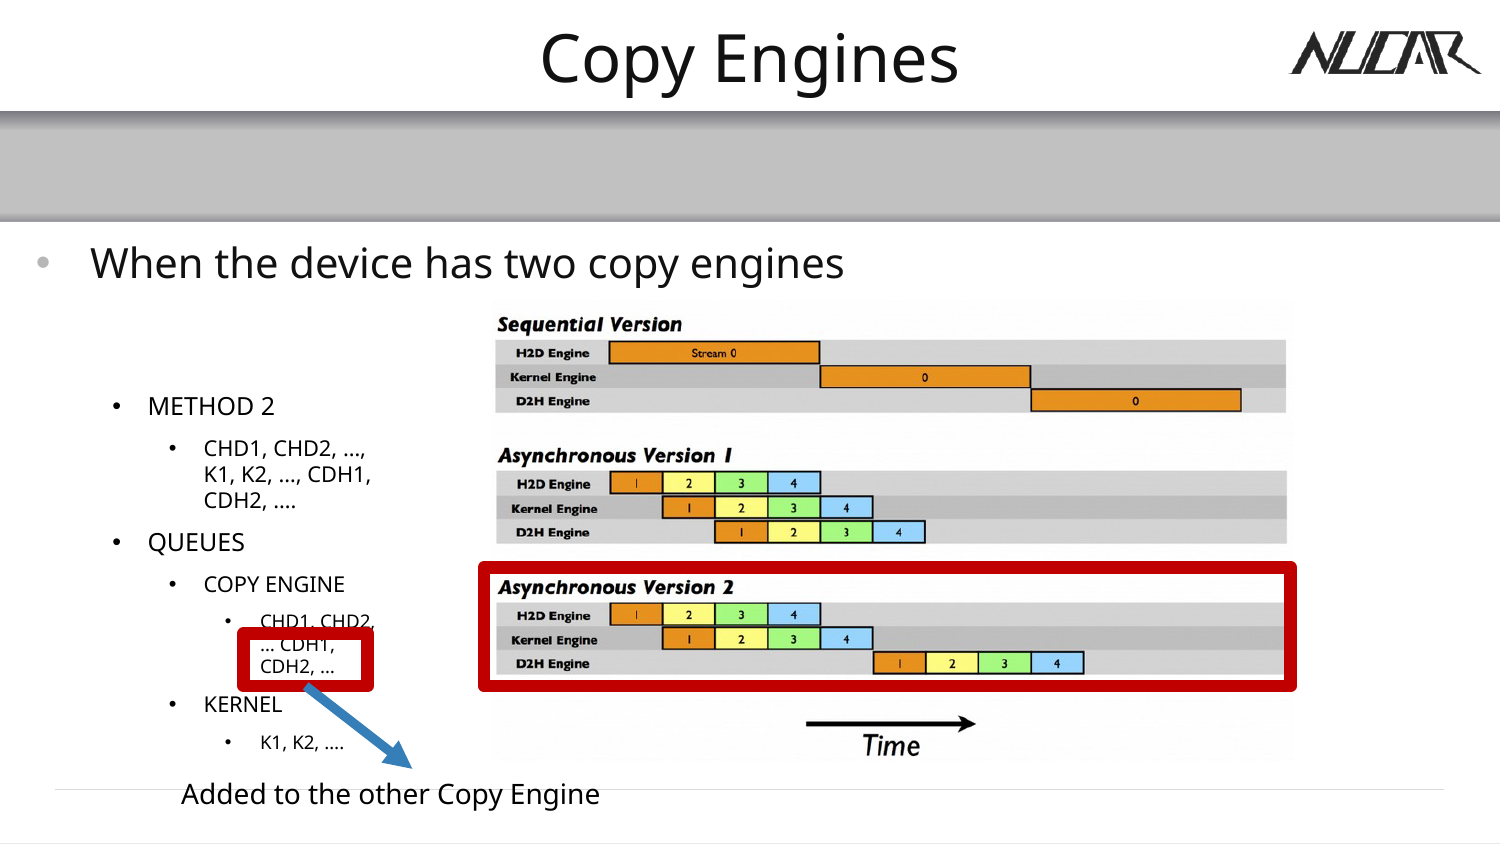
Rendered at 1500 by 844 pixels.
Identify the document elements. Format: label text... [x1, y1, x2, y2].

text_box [305, 685, 413, 769]
text_box Added to the other Copy Engine [166, 768, 659, 818]
title Copy Engines [97, 0, 1403, 111]
text_box [242, 631, 370, 688]
picture [472, 300, 1318, 772]
text_box Method 2 CHD1, CHD2, …, K1, K2, …, CDH1, CDH2, …. Queues Copy Engine CHD1, CHD2, … CDH1, CDH2, … Kernel K1, K2, …. [101, 379, 401, 764]
list When the device has two copy engines [0, 221, 1500, 735]
